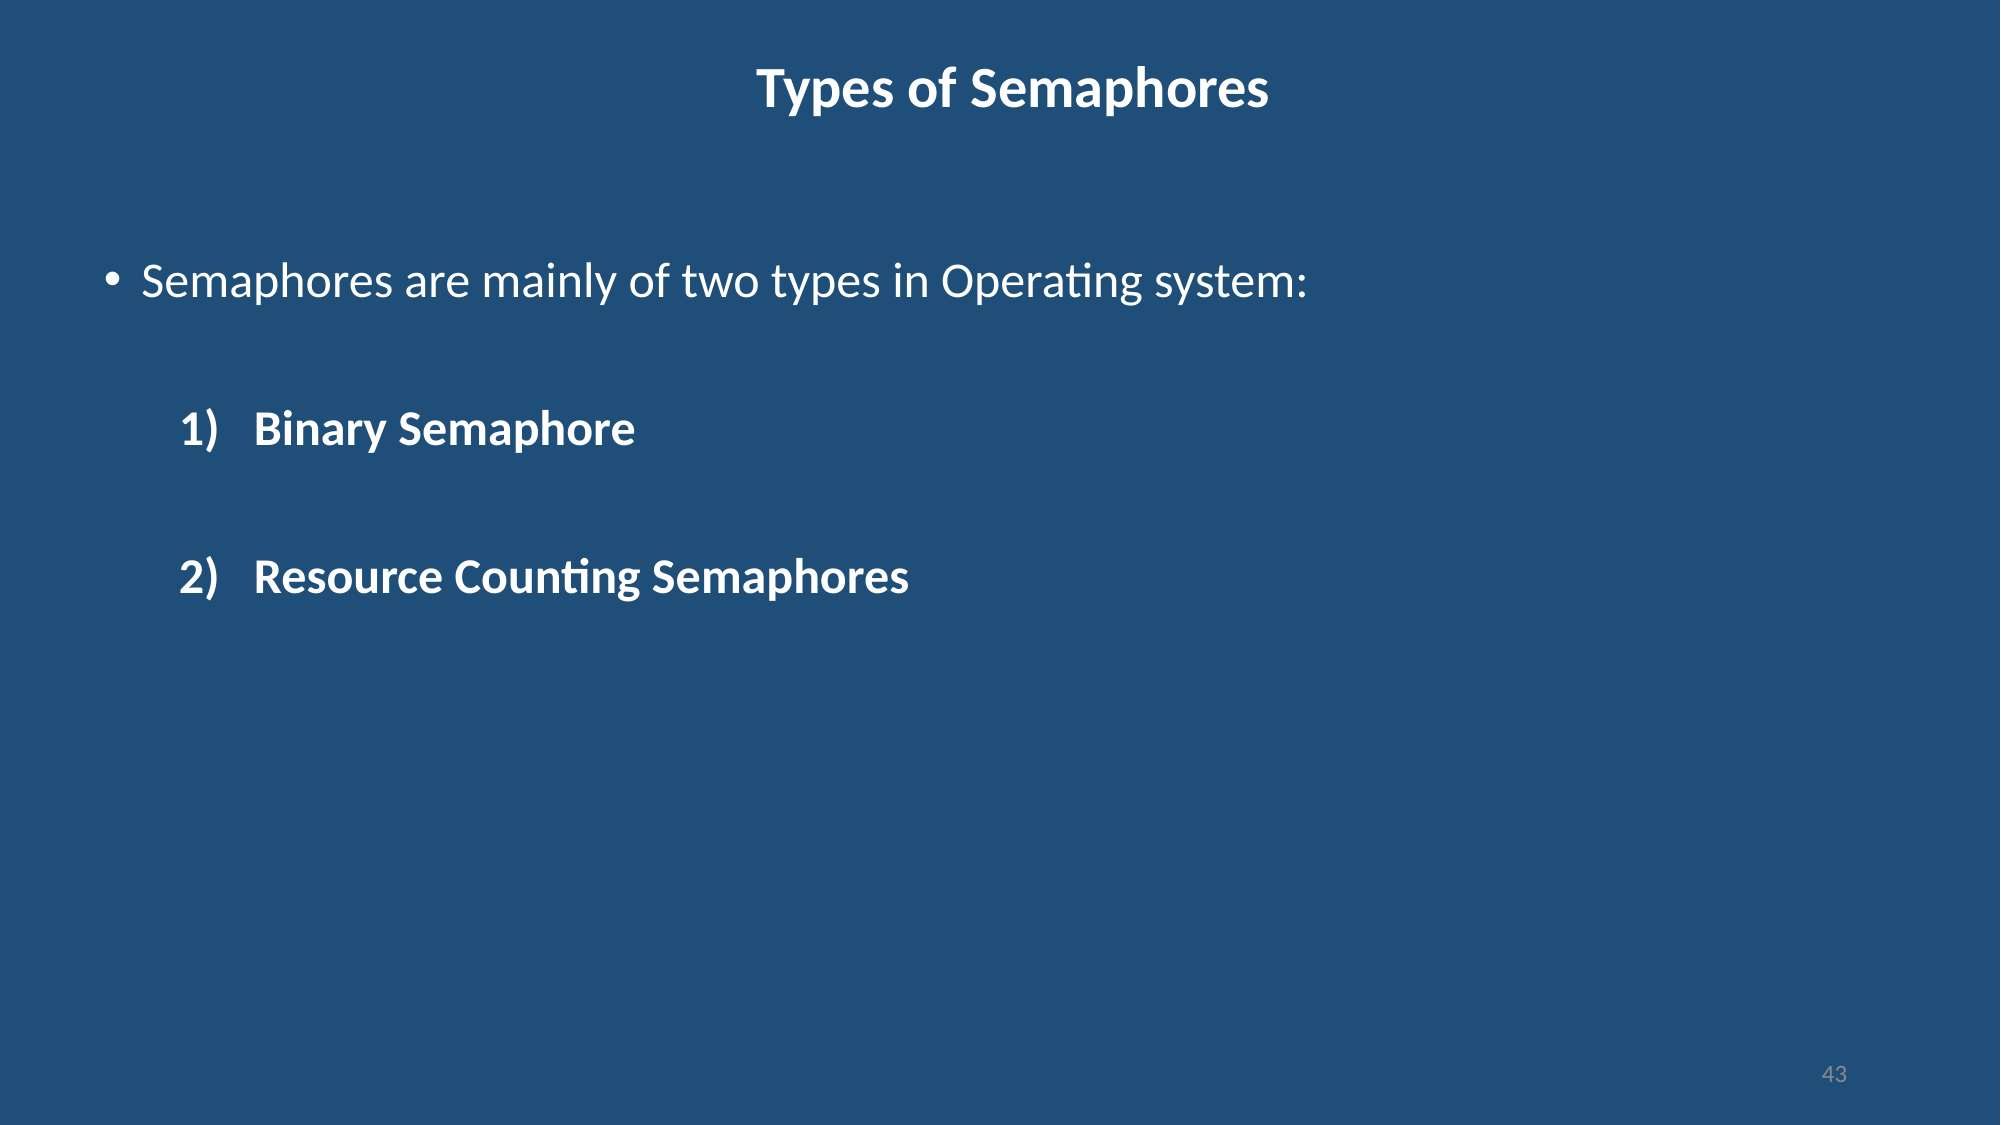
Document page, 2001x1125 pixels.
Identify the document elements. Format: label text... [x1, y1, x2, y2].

title Types of Semaphores [150, 55, 1876, 122]
list Semaphores are mainly of two types in Operating system: Binary Semaphore Resource Counting Semaphores [88, 165, 1863, 1002]
slide_number 43 [1412, 1042, 1863, 1103]
